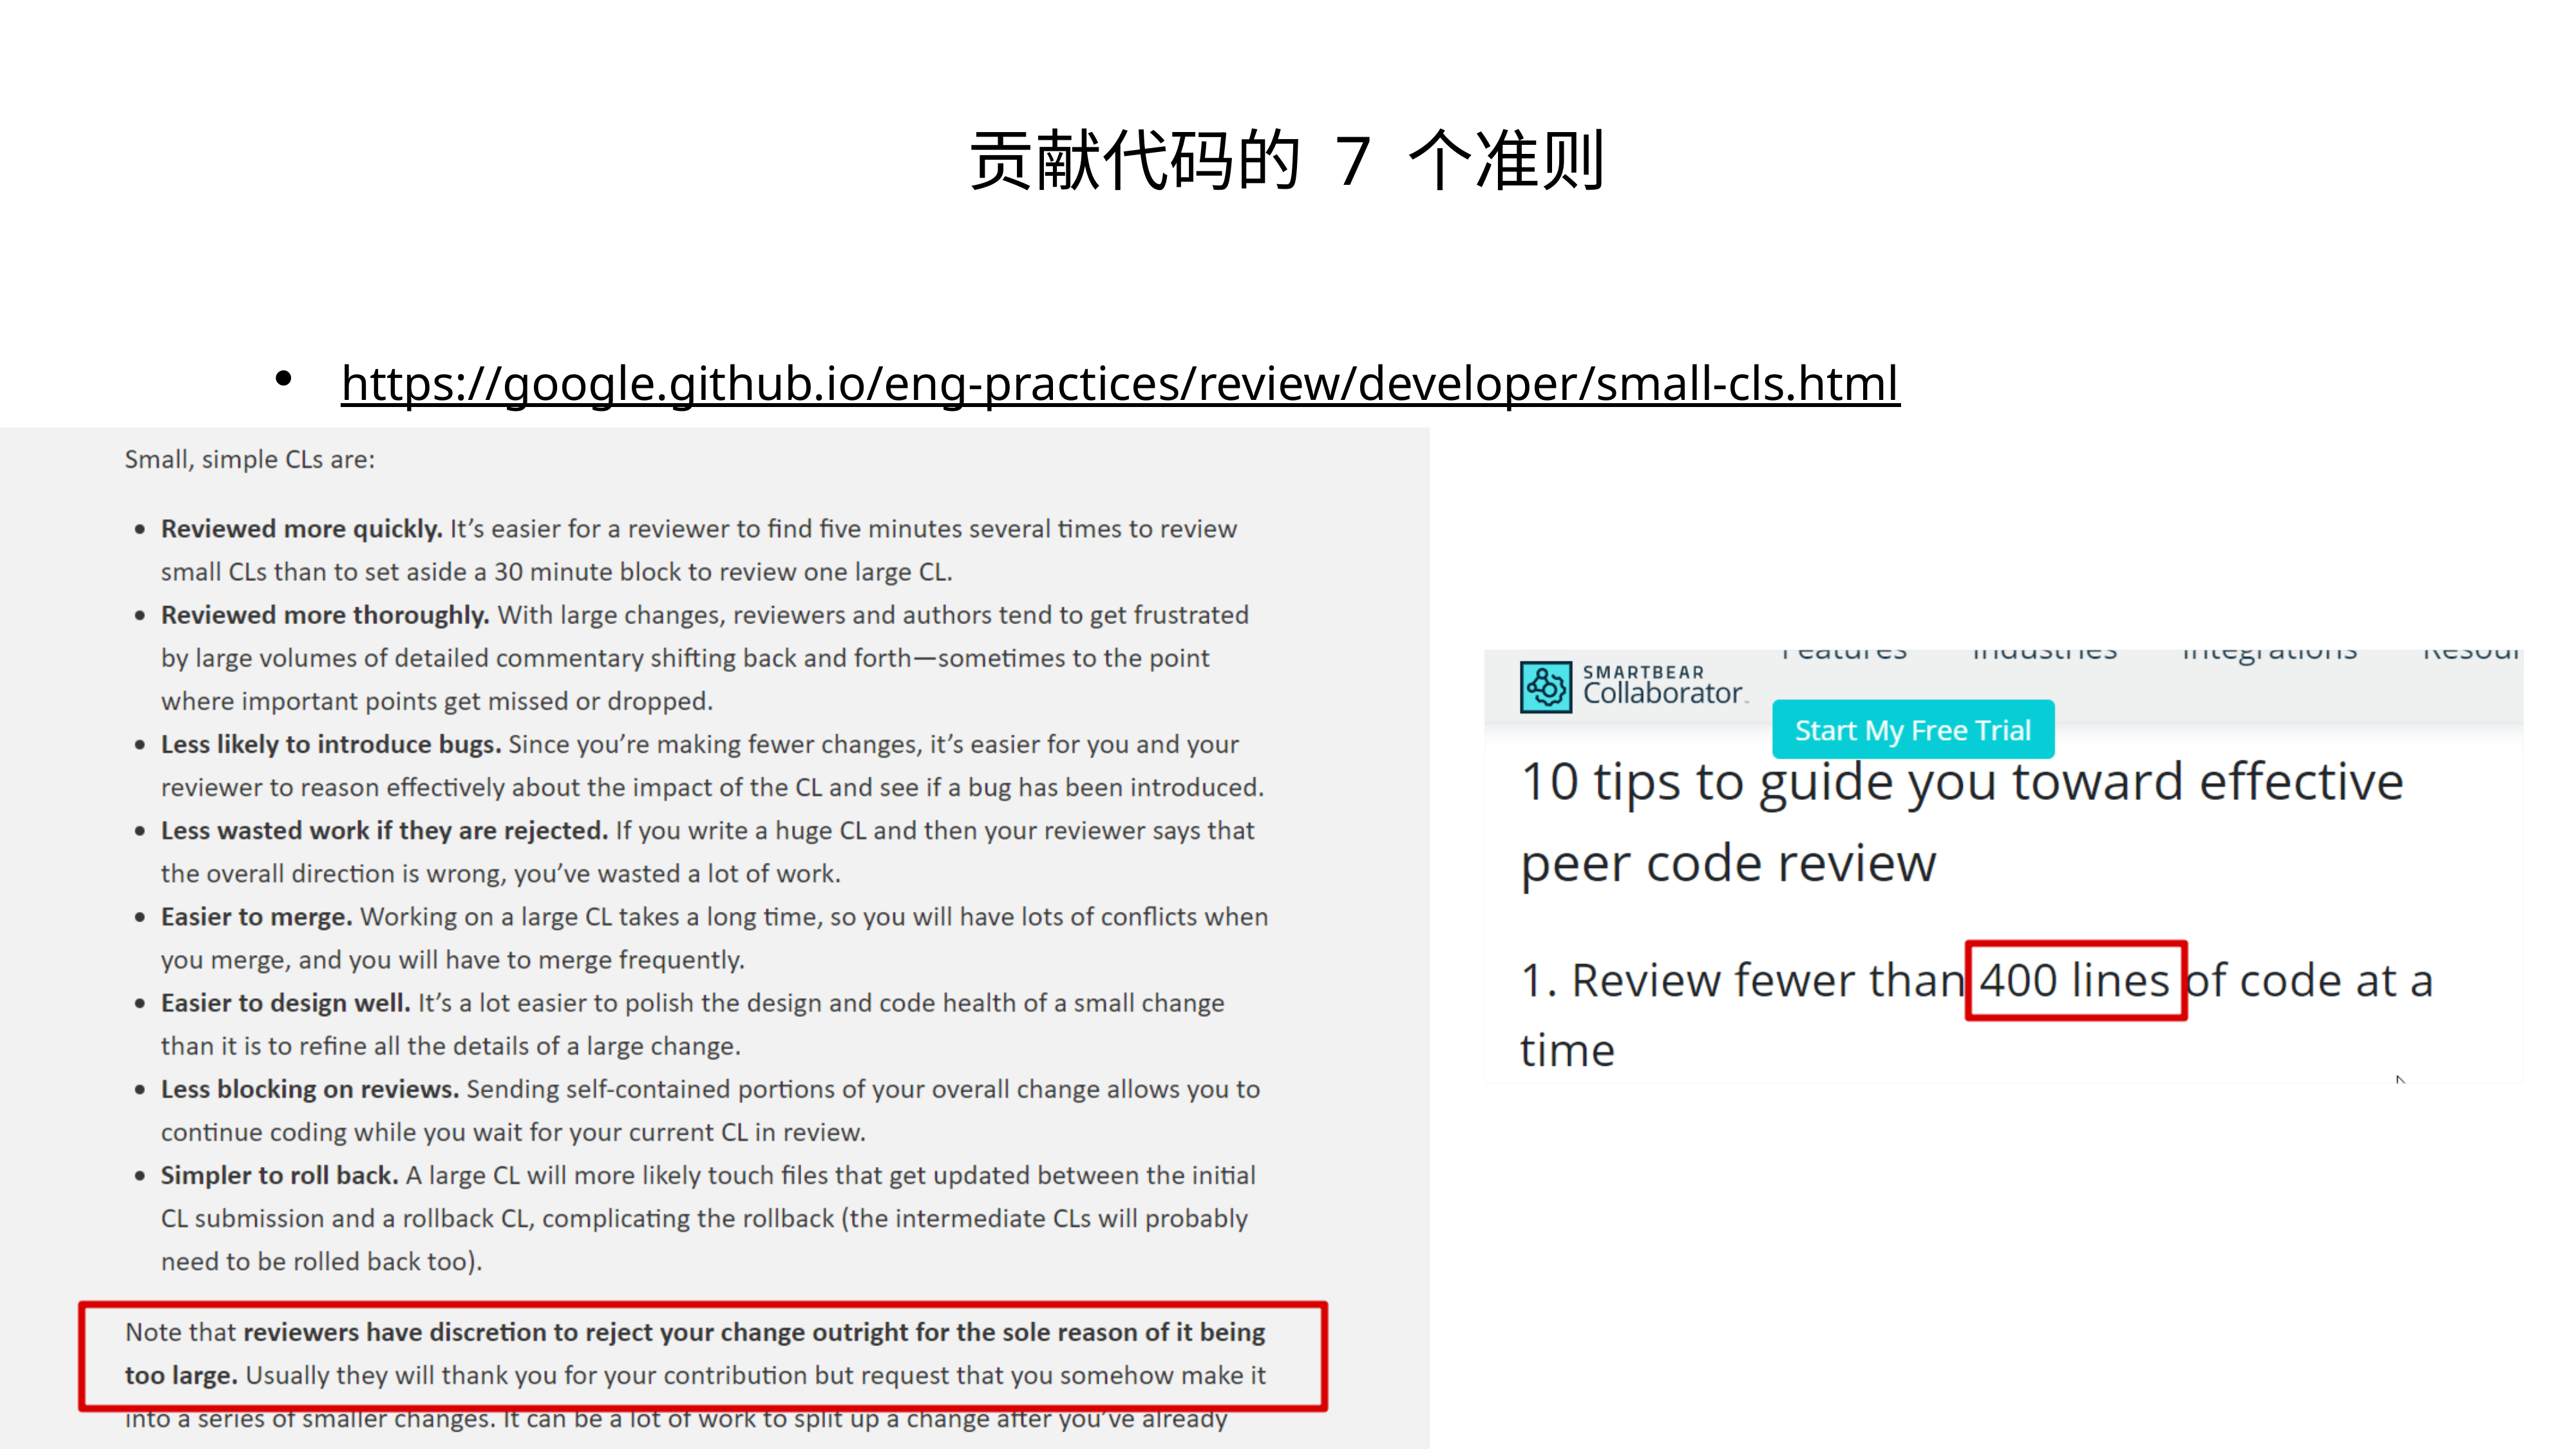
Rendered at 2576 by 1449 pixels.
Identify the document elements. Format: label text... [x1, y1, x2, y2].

list https://google.github.io/eng-practices/review/developer/small-cls.html [268, 315, 2128, 1298]
title 贡献代码的 7 个准则 [178, 37, 2398, 279]
picture [0, 428, 1430, 1449]
picture [1484, 650, 2524, 1084]
